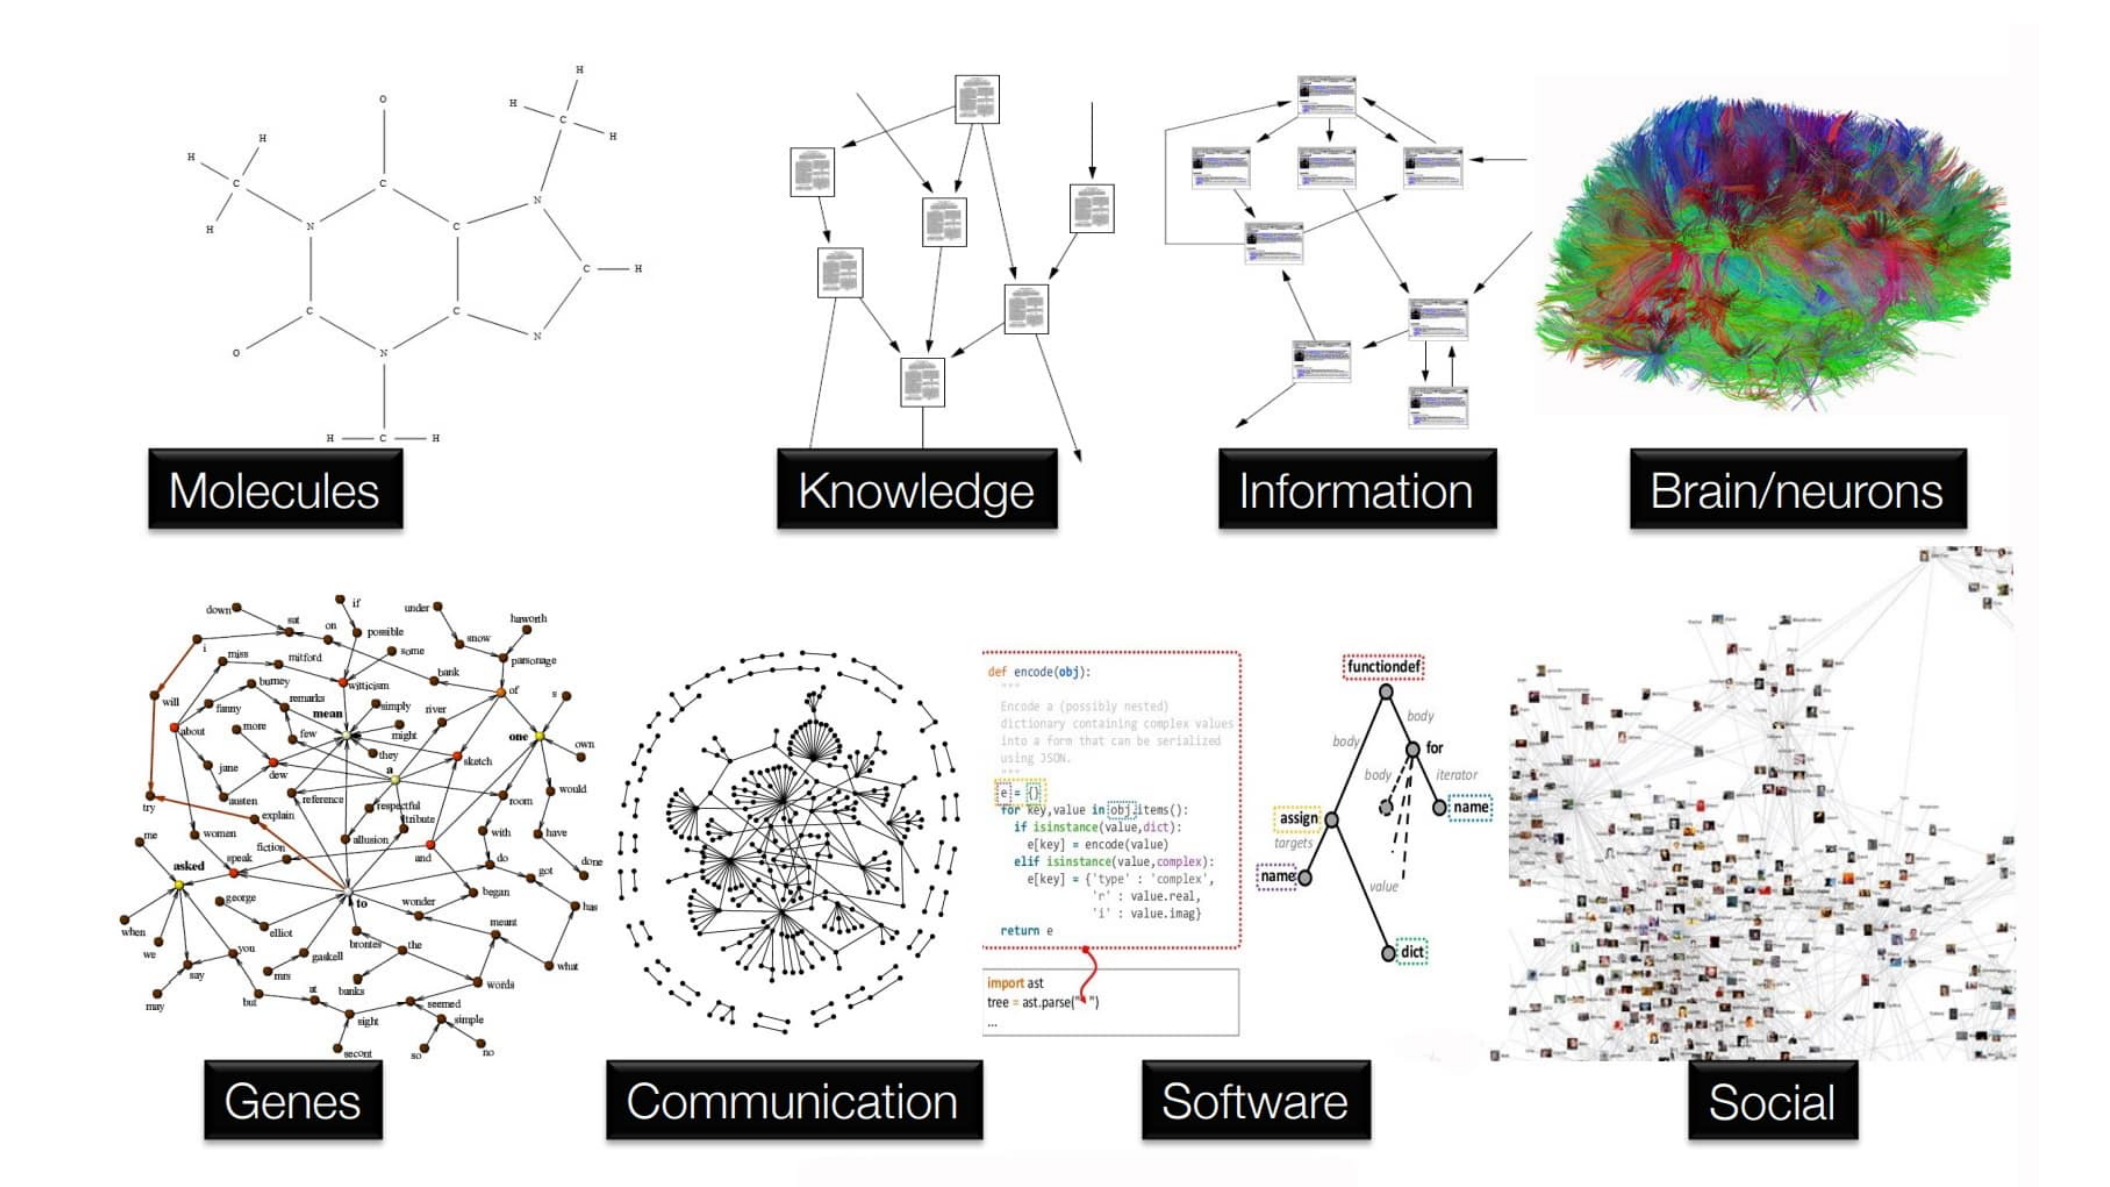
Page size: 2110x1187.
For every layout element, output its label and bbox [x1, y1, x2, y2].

picture [112, 24, 2039, 1187]
